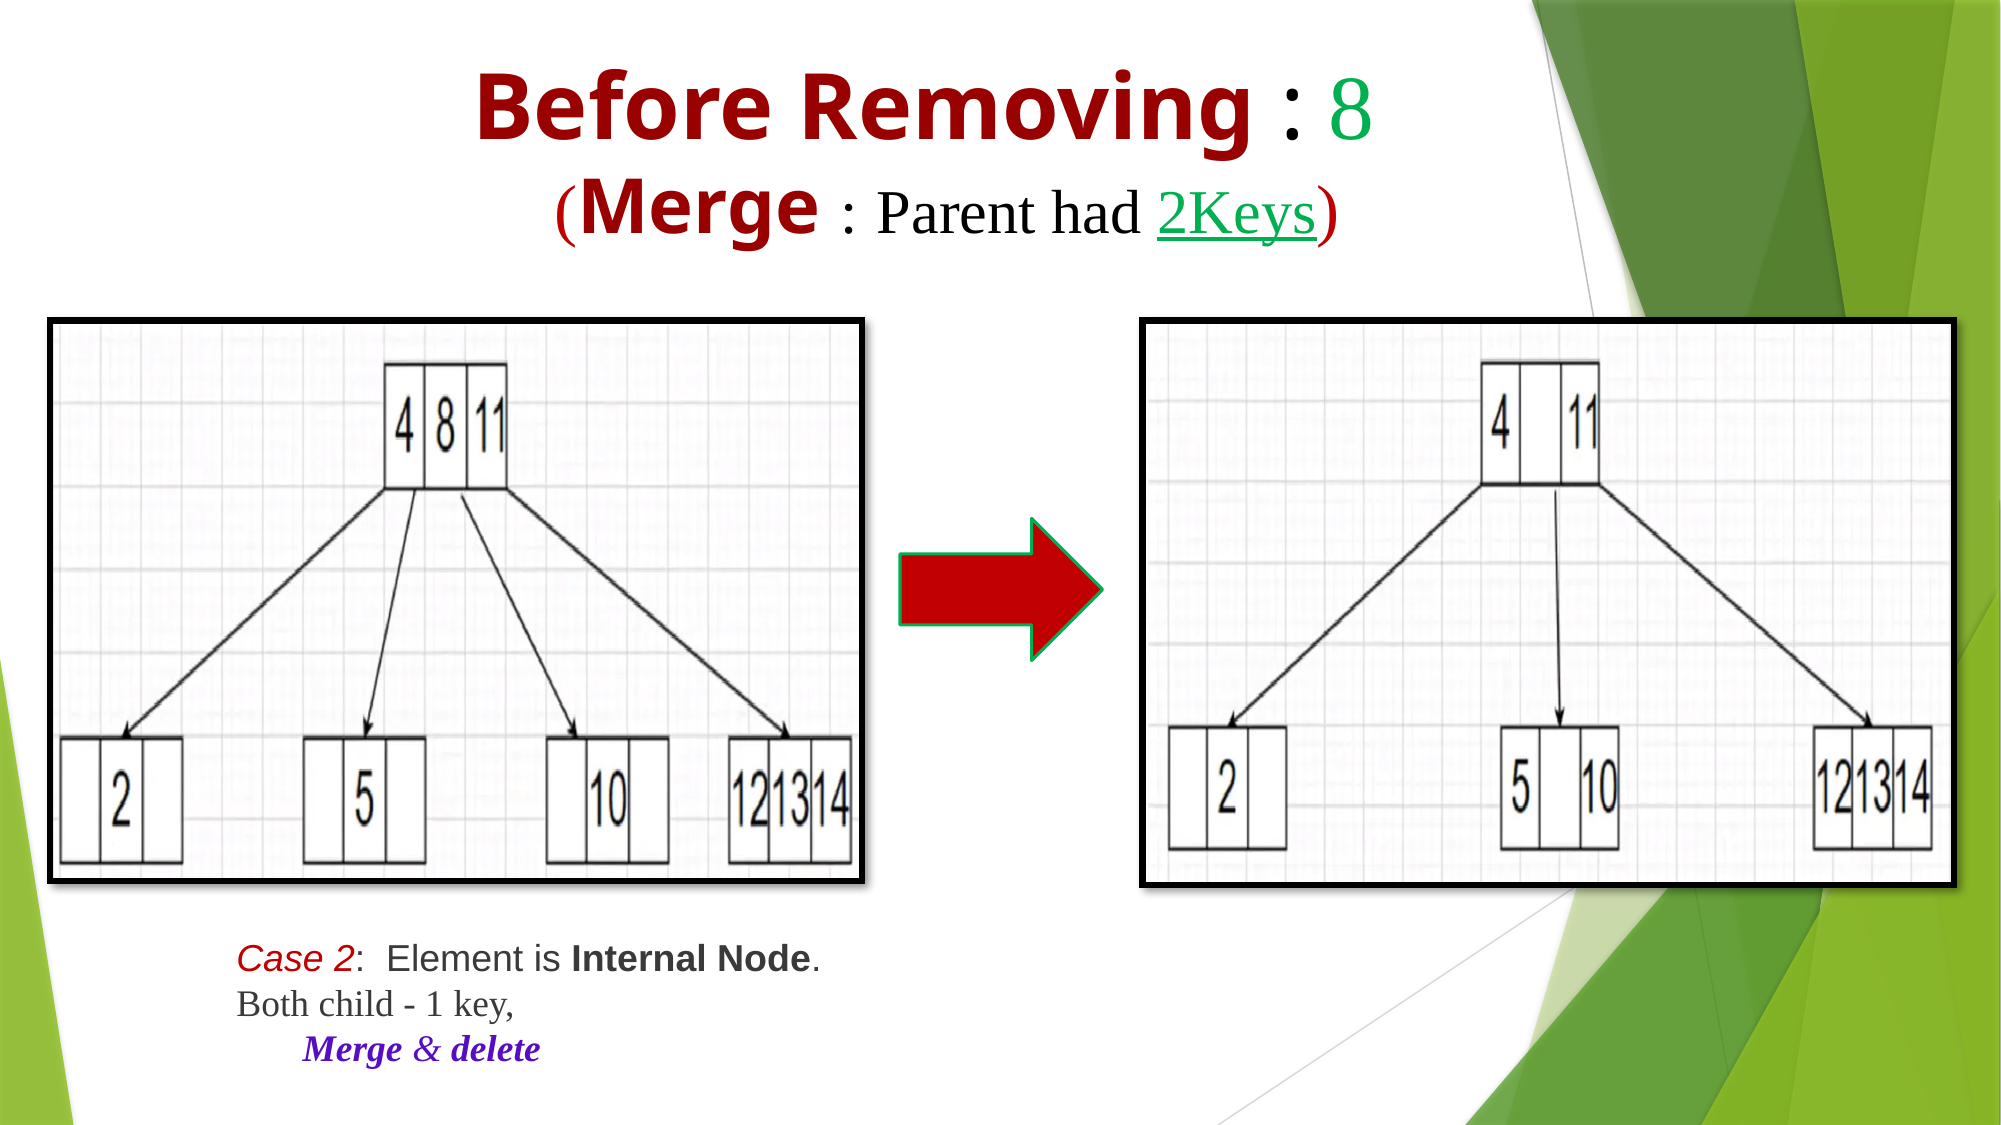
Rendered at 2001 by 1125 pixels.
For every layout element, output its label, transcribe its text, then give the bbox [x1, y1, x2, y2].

text_box Case 2: Element is Internal Node. Both child - 1 key, Merge & delete [221, 926, 837, 1121]
text_box [898, 516, 1104, 662]
picture [52, 323, 860, 879]
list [1144, 323, 1952, 883]
title Before Removing : 8 (Merge : Parent had 2Keys) [242, 40, 1653, 257]
